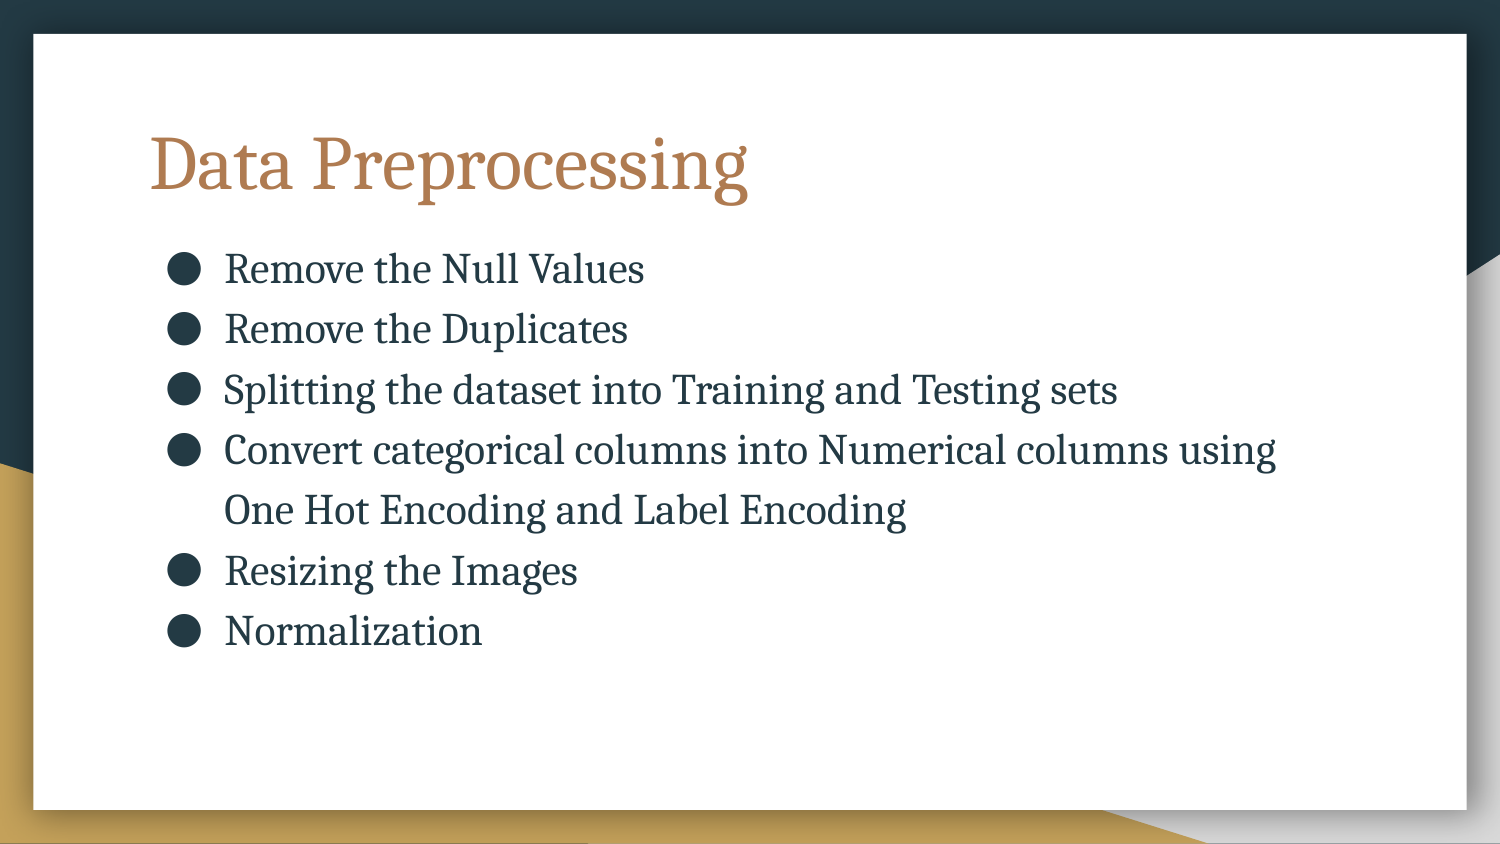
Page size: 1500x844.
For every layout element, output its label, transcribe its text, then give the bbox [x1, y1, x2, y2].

title Data Preprocessing [134, 97, 1366, 216]
list Remove the Null Values Remove the Duplicates Splitting the dataset into Training and Testing sets Convert categorical columns into Numerical columns using One Hot Encoding and Label Encoding Resizing the Images Normalization [134, 216, 1366, 729]
